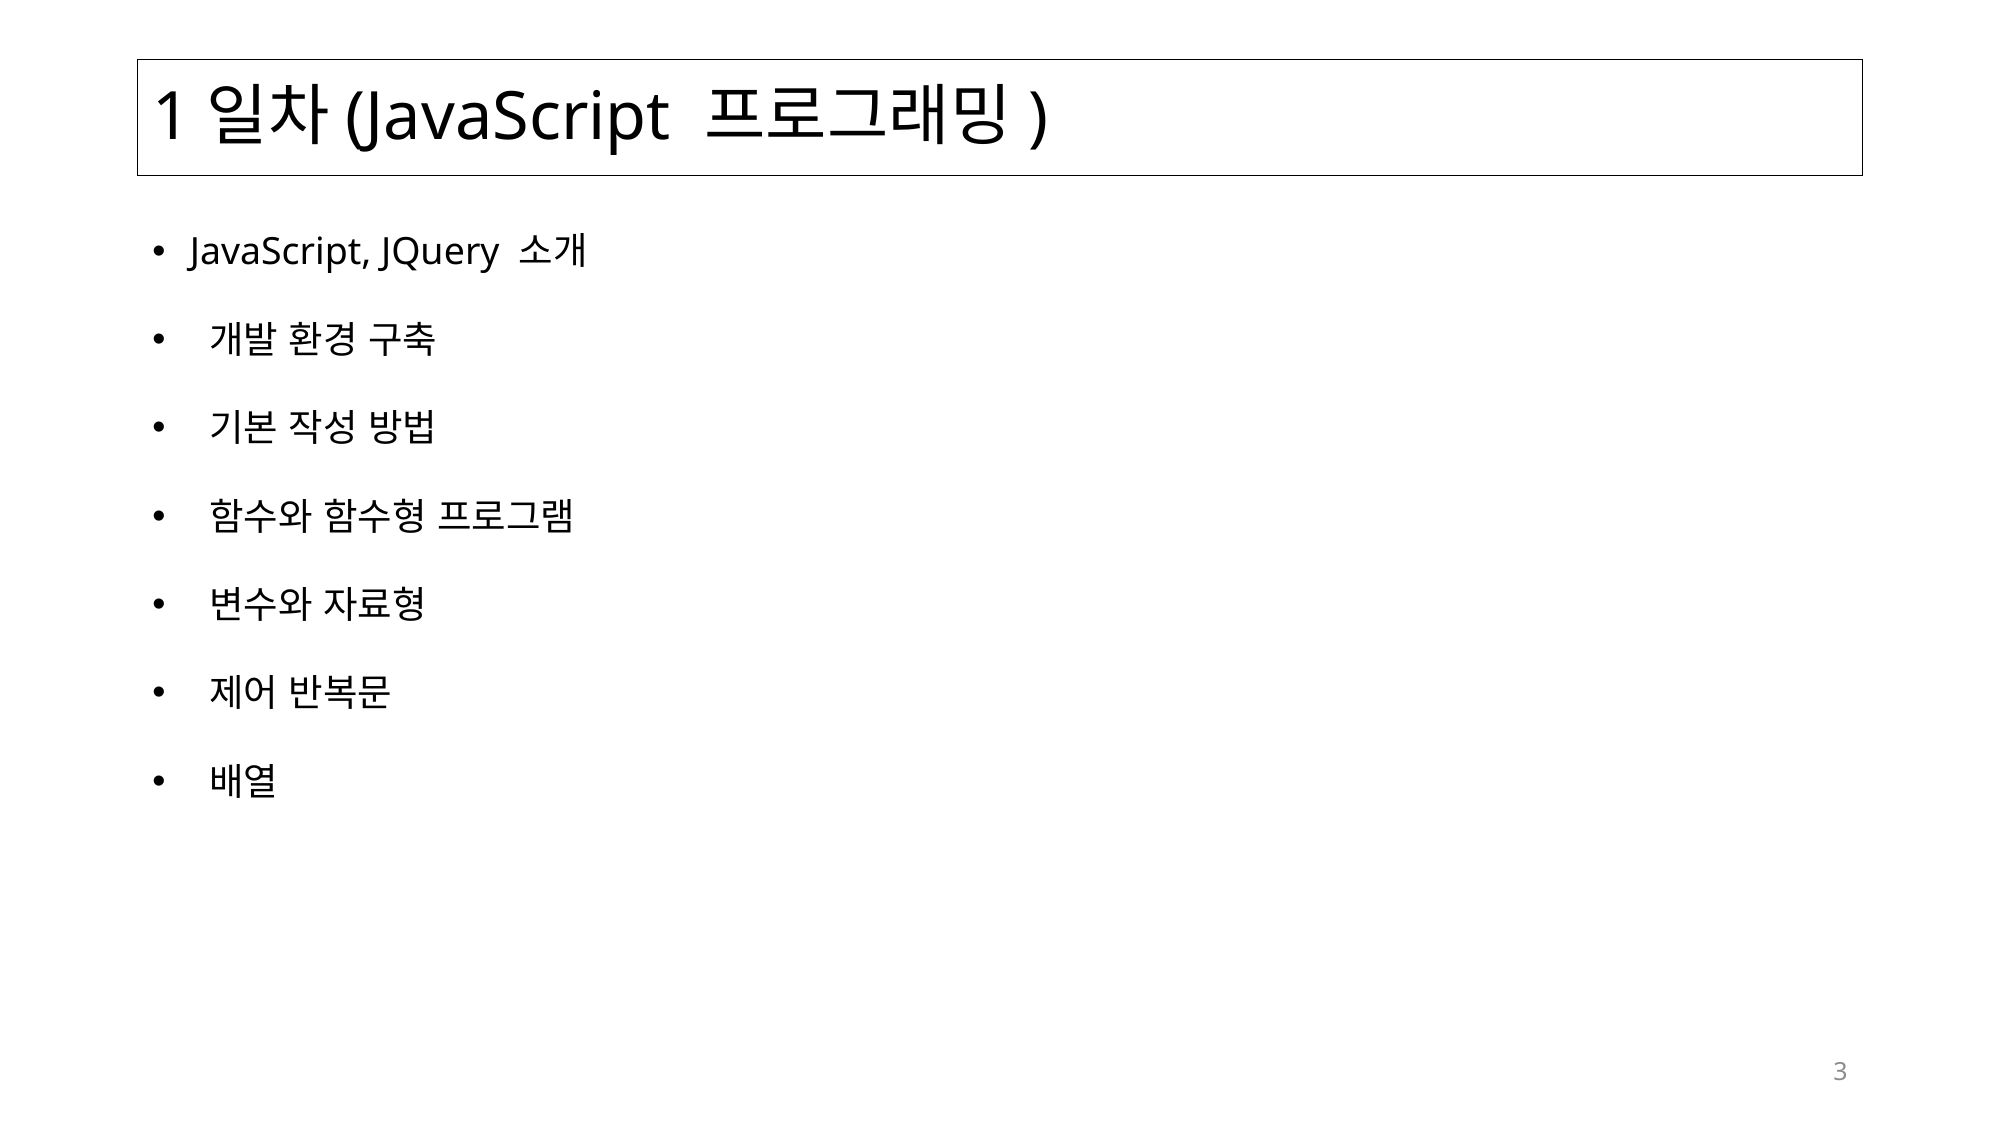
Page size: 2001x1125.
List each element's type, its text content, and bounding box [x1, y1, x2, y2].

slide_number 3 [1412, 1042, 1863, 1103]
list JavaScript, JQuery 소개 개발 환경 구축 기본 작성 방법 함수와 함수형 프로그램 변수와 자료형 제어 반복문 배열 [137, 197, 1863, 1014]
title 1일차(JavaScript 프로그래밍) [137, 59, 1863, 176]
